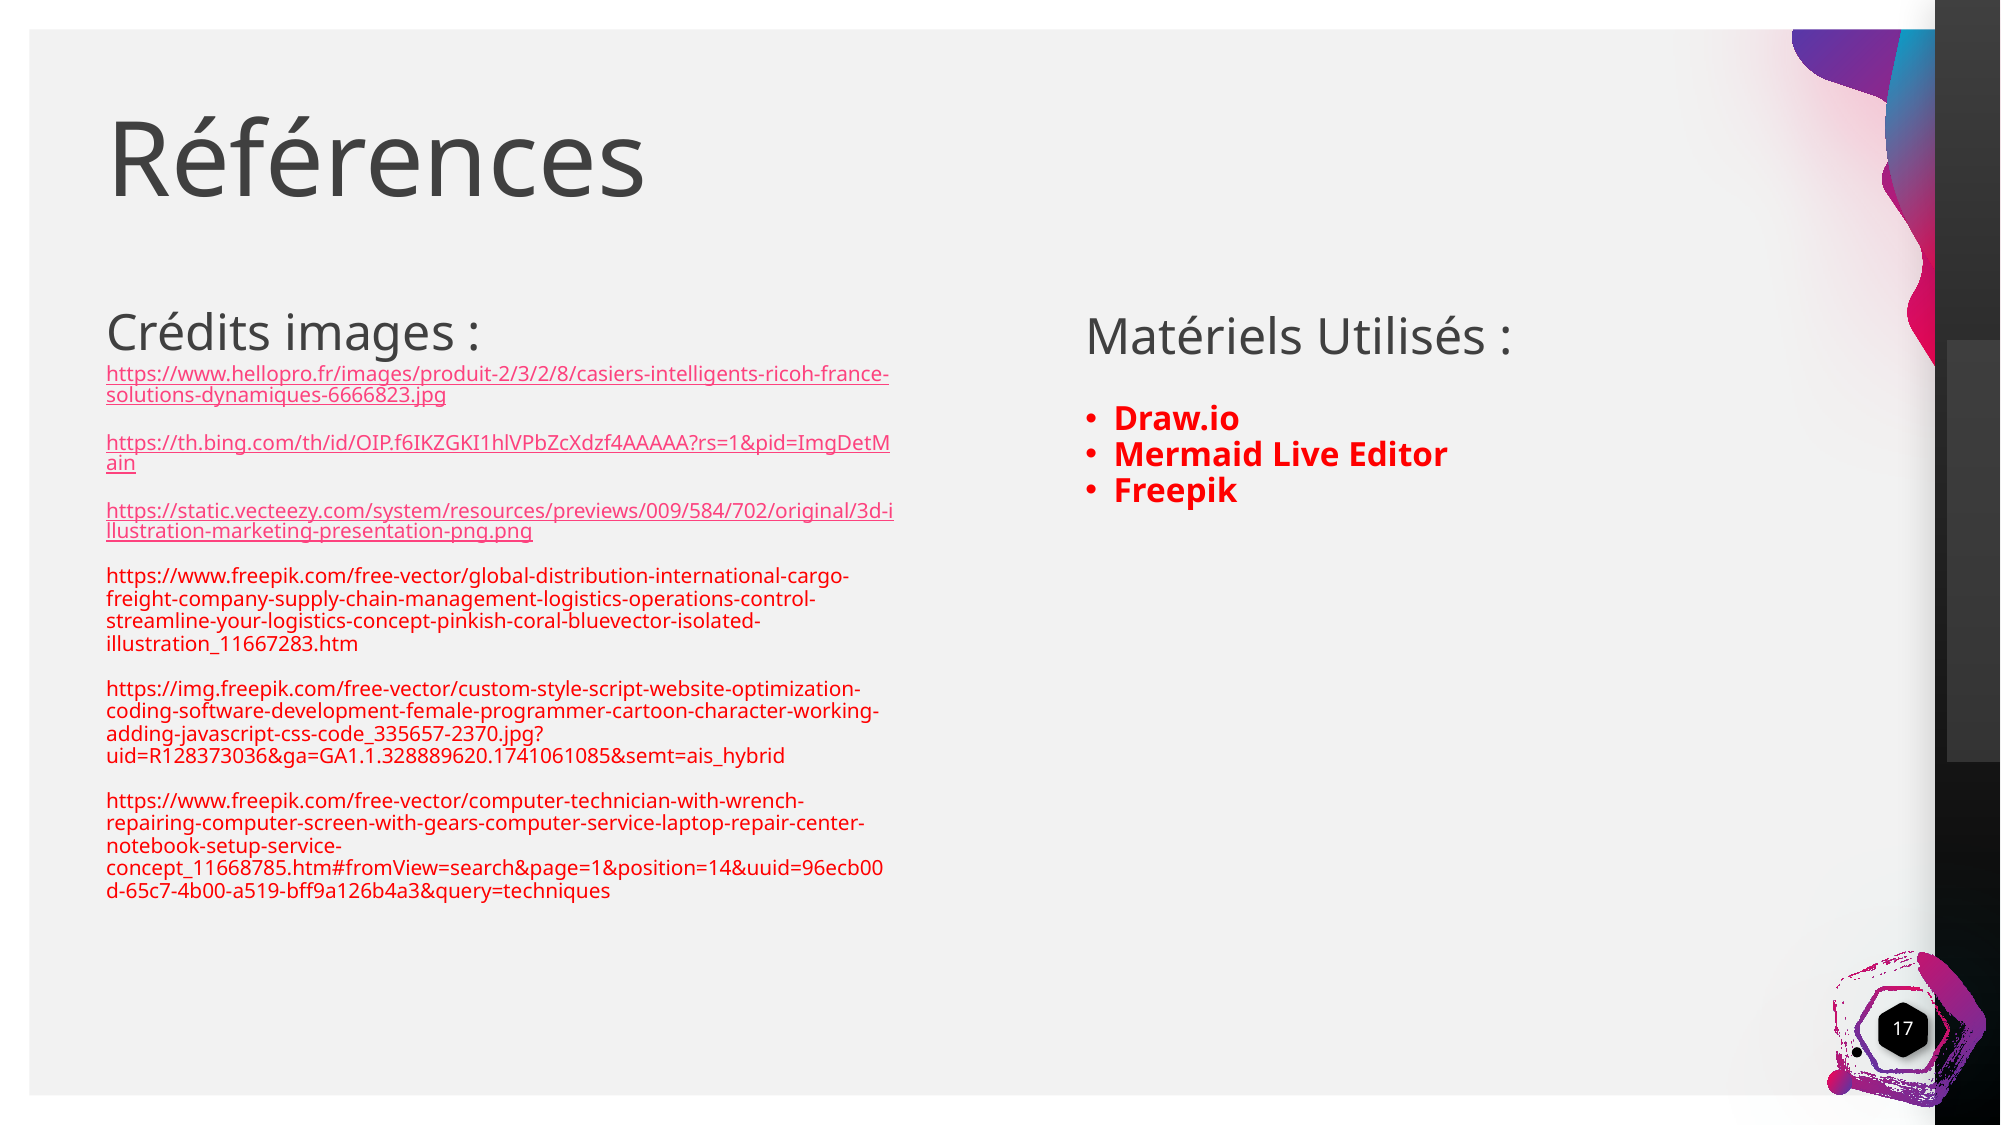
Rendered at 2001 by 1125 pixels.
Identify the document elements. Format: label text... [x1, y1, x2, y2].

slide_number 17 [1872, 1001, 1934, 1057]
picture [1947, 340, 2000, 762]
text_box Matériels Utilisés : Draw.io Mermaid Live Editor Freepik [1085, 311, 1873, 863]
text_box Crédits images : https://www.hellopro.fr/images/produit-2/3/2/8/casiers-intelligents-ricoh-france-solutions-dynamiques-6666823.jpg https://th.bing.com/th/id/OIP.f6IKZGKI1hlVPbZcXdzf4AAAAA?rs=1&pid=ImgDetMain https://static.vecteezy.com/system/resources/previews/009/584/702/original/3d-illustration-marketing-presentation-png.png https://www.freepik.com/free-vector/global-distribution-international-cargo-freight-company-supply-chain-management-logistics-operations-control-streamline-your-logistics-concept-pinkish-coral-bluevector-isolated-illustration_11667283.htm https://img.freepik.com/free-vector/custom-style-script-website-optimization-coding-software-development-female-programmer-cartoon-character-working-adding-javascript-css-code_335657-2370.jpg?uid=R128373036&ga=GA1.1.328889620.1741061085&semt=ais_hybrid https://www.freepik.com/free-vector/computer-technician-with-wrench-repairing-computer-screen-with-gears-computer-service-laptop-repair-center-notebook-setup-service-concept_11668785.htm#fromView=search&page=1&position=14&uuid=96ecb00d-65c7-4b00-a519-bff9a126b4a3&query=techniques [106, 307, 894, 859]
title Références [106, 106, 894, 225]
